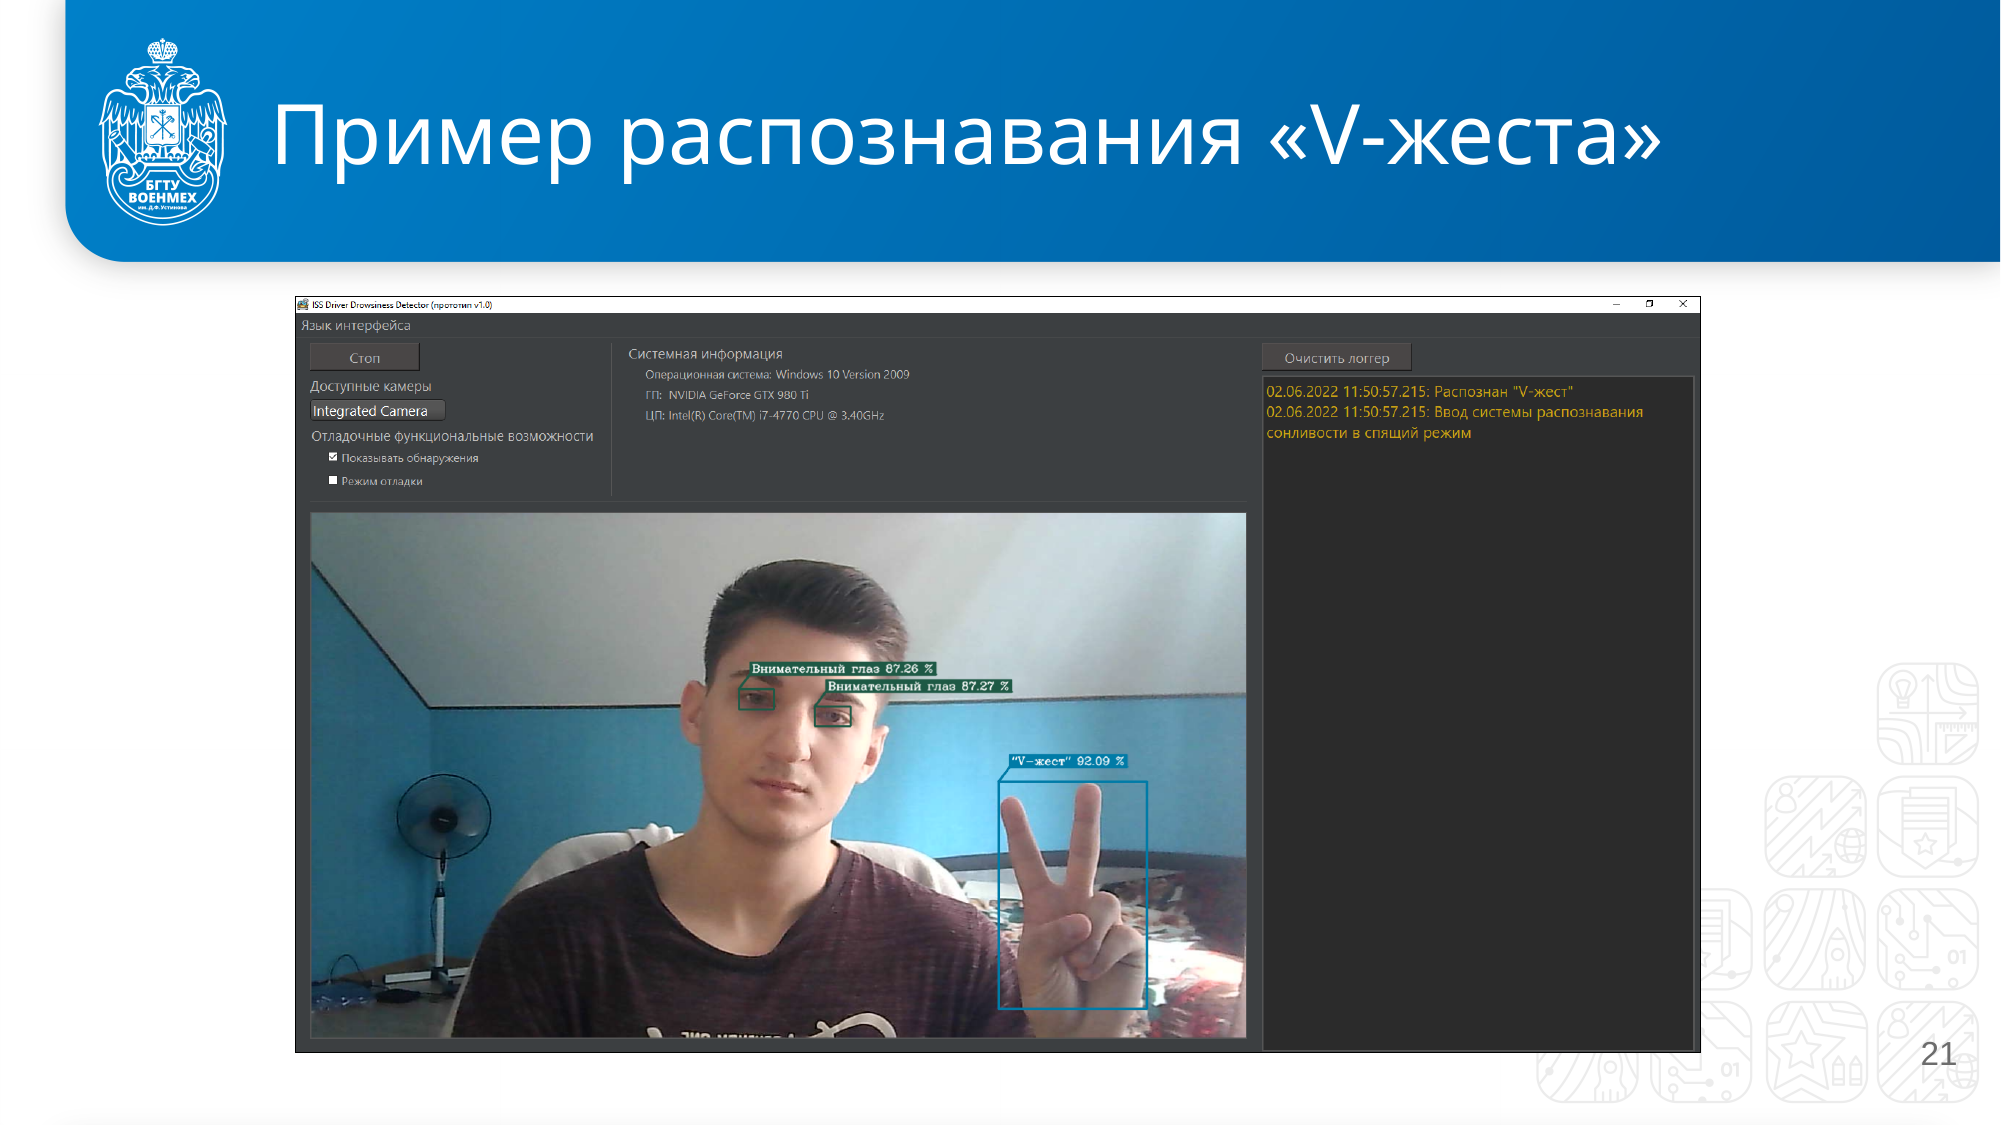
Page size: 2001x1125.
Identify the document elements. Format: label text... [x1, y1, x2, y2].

slide_number 21 [1893, 1010, 1985, 1093]
picture [0, 0, 2001, 1125]
title Пример распознавания «V-жеста» [255, 48, 1939, 226]
